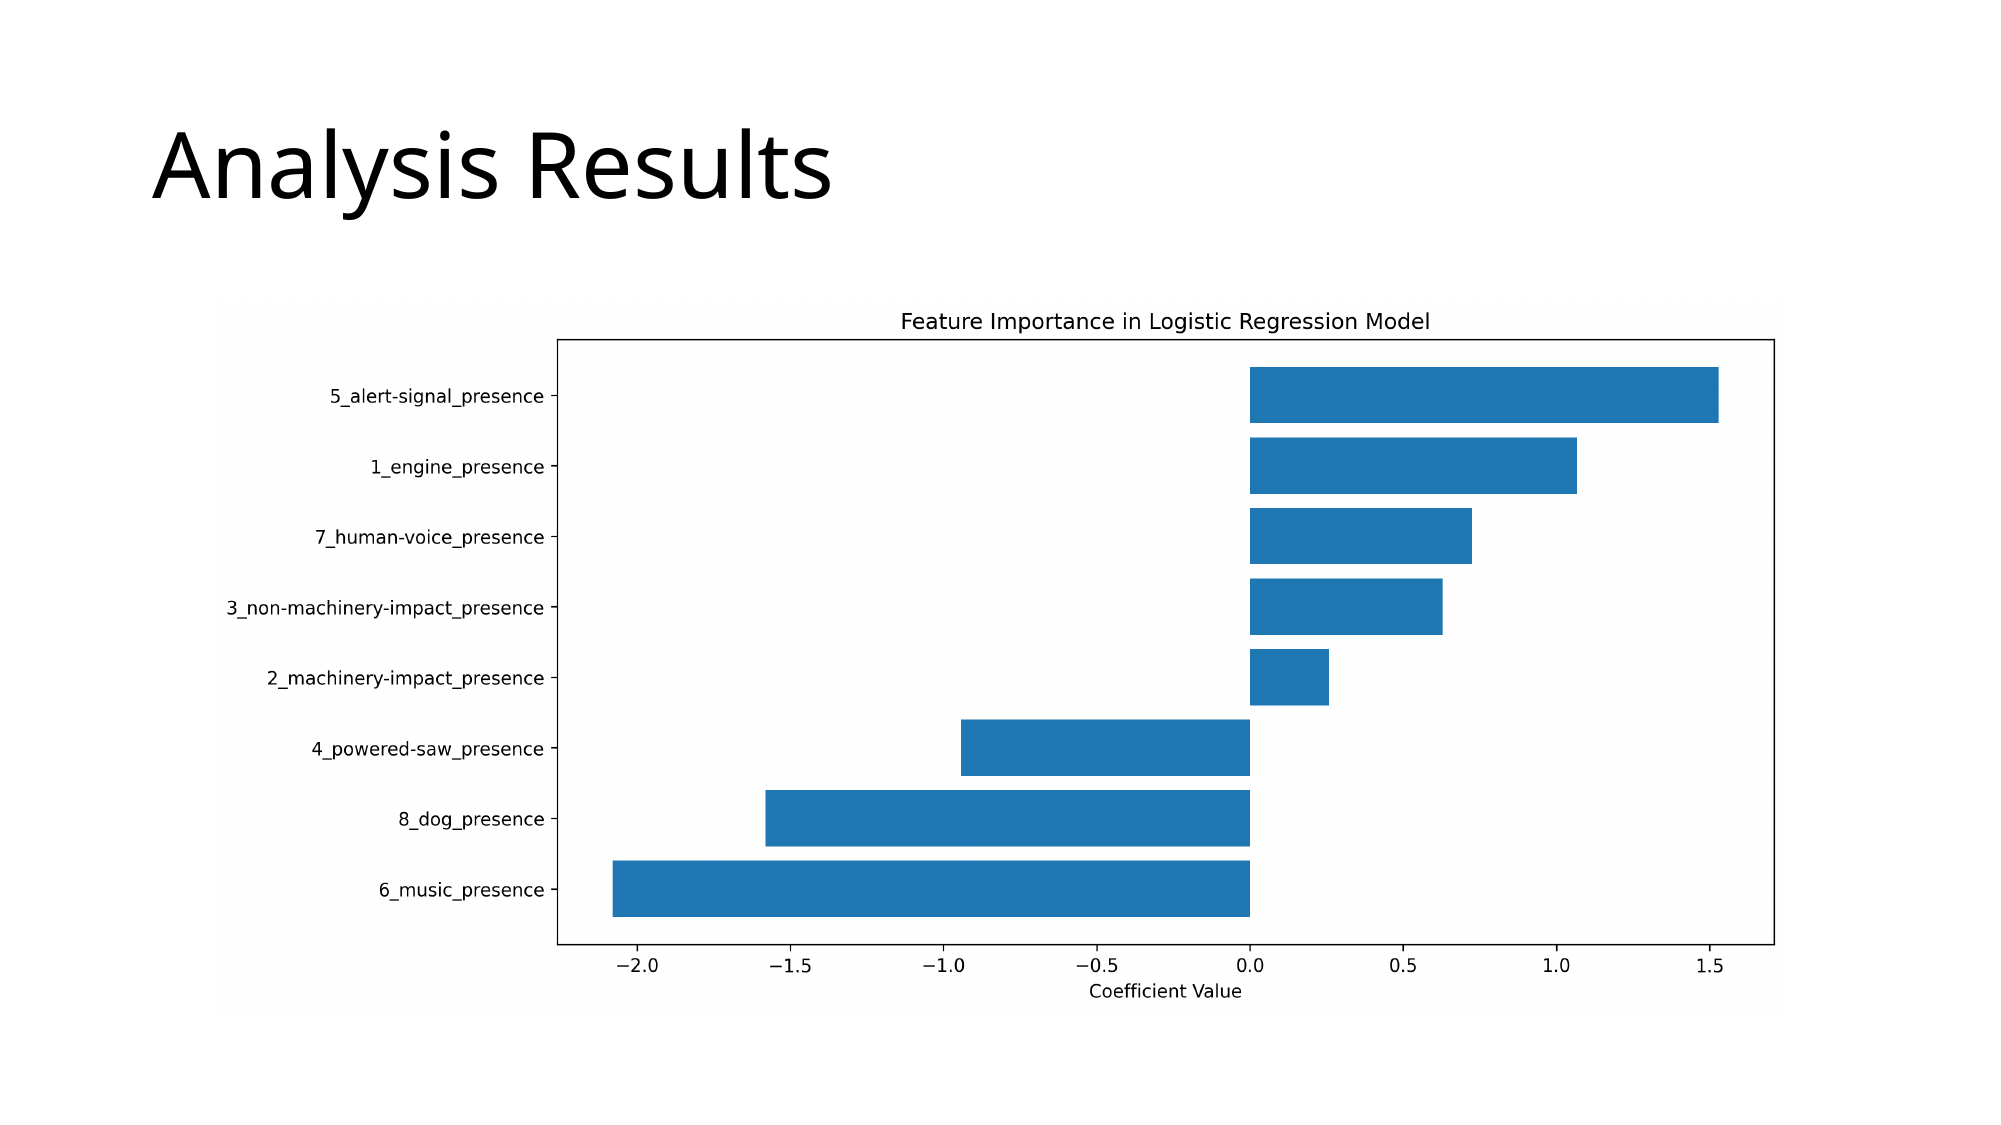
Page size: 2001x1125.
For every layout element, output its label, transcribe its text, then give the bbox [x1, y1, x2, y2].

title Analysis Results [137, 59, 1863, 278]
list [213, 298, 1787, 1014]
